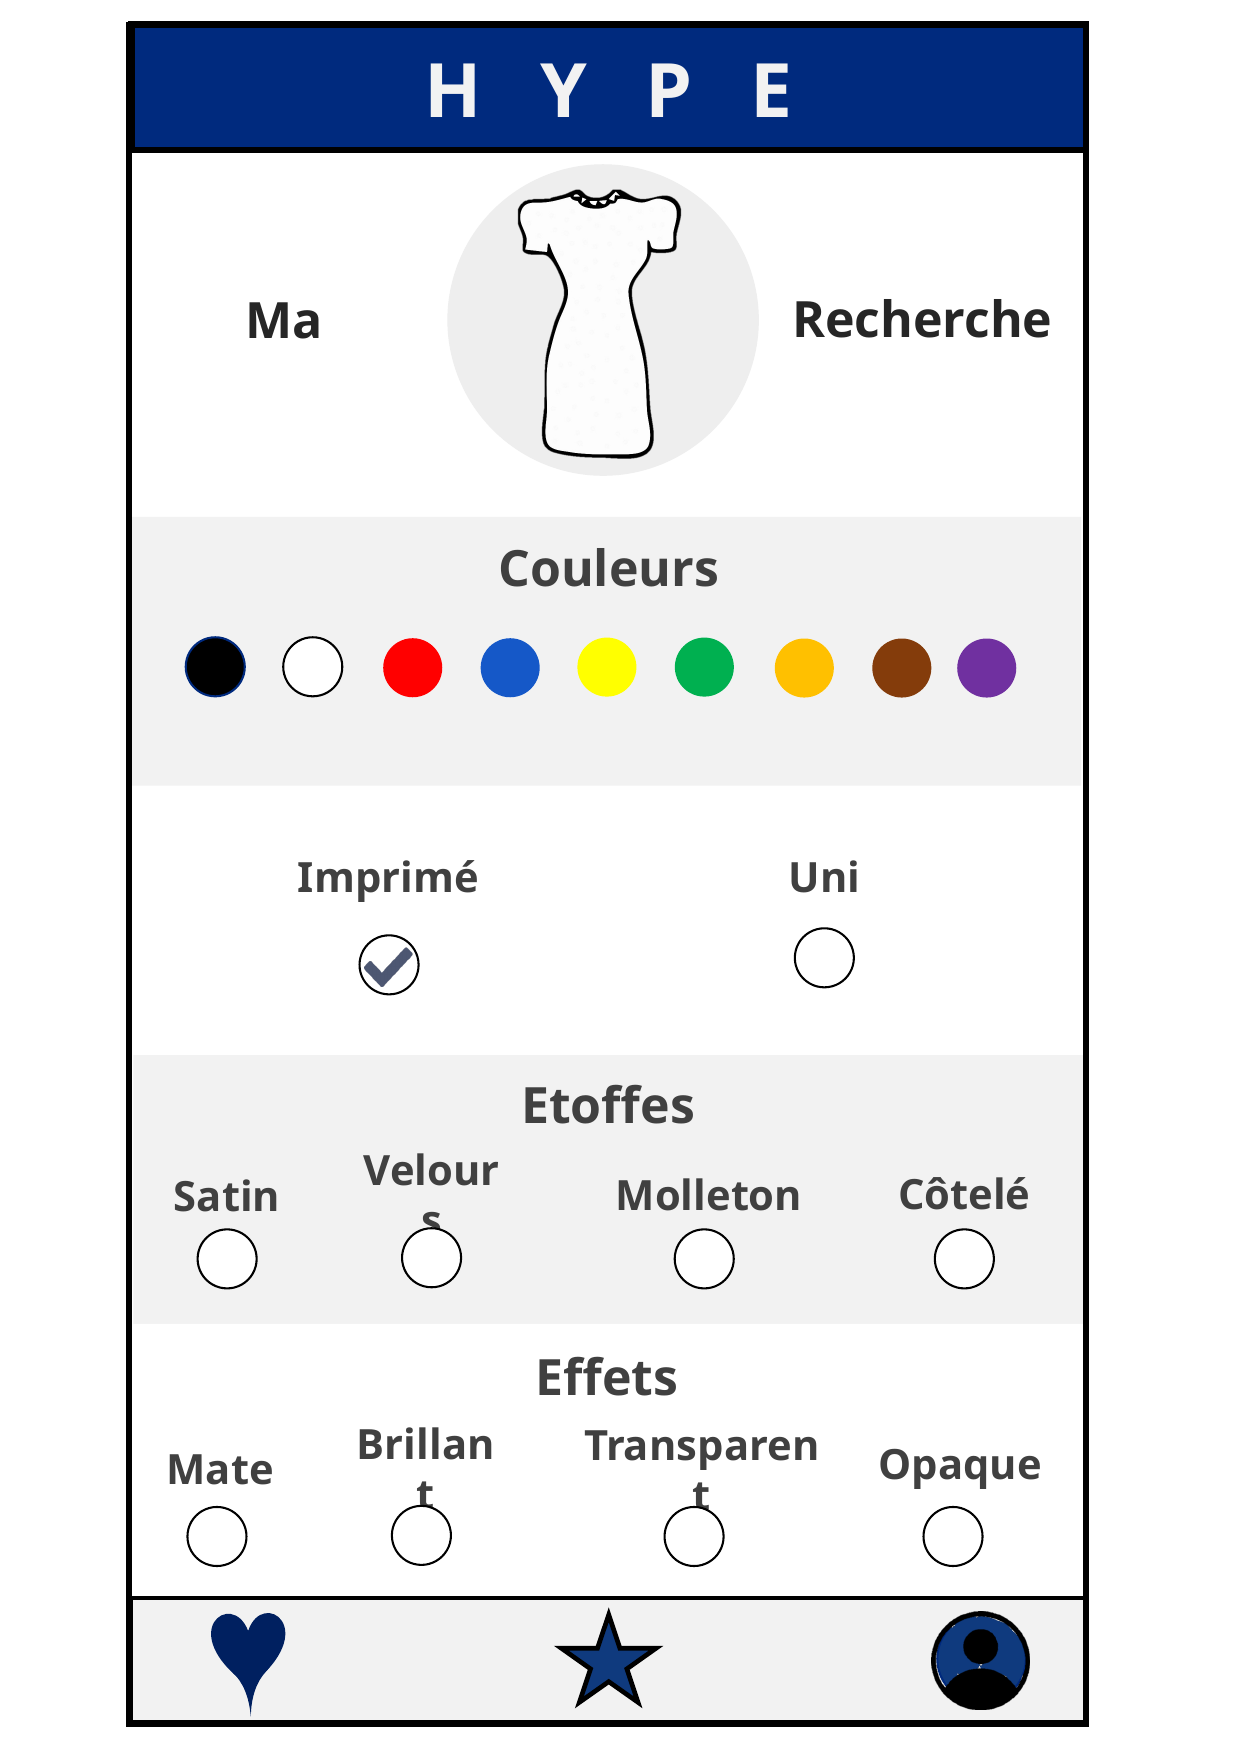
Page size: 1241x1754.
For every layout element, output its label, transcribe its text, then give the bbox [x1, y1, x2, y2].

text_box Ma [231, 281, 339, 357]
picture [358, 937, 418, 997]
text_box Recherche [777, 280, 1068, 356]
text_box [931, 1611, 1030, 1710]
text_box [211, 1612, 286, 1687]
text_box [128, 24, 1087, 1724]
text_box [447, 164, 759, 476]
